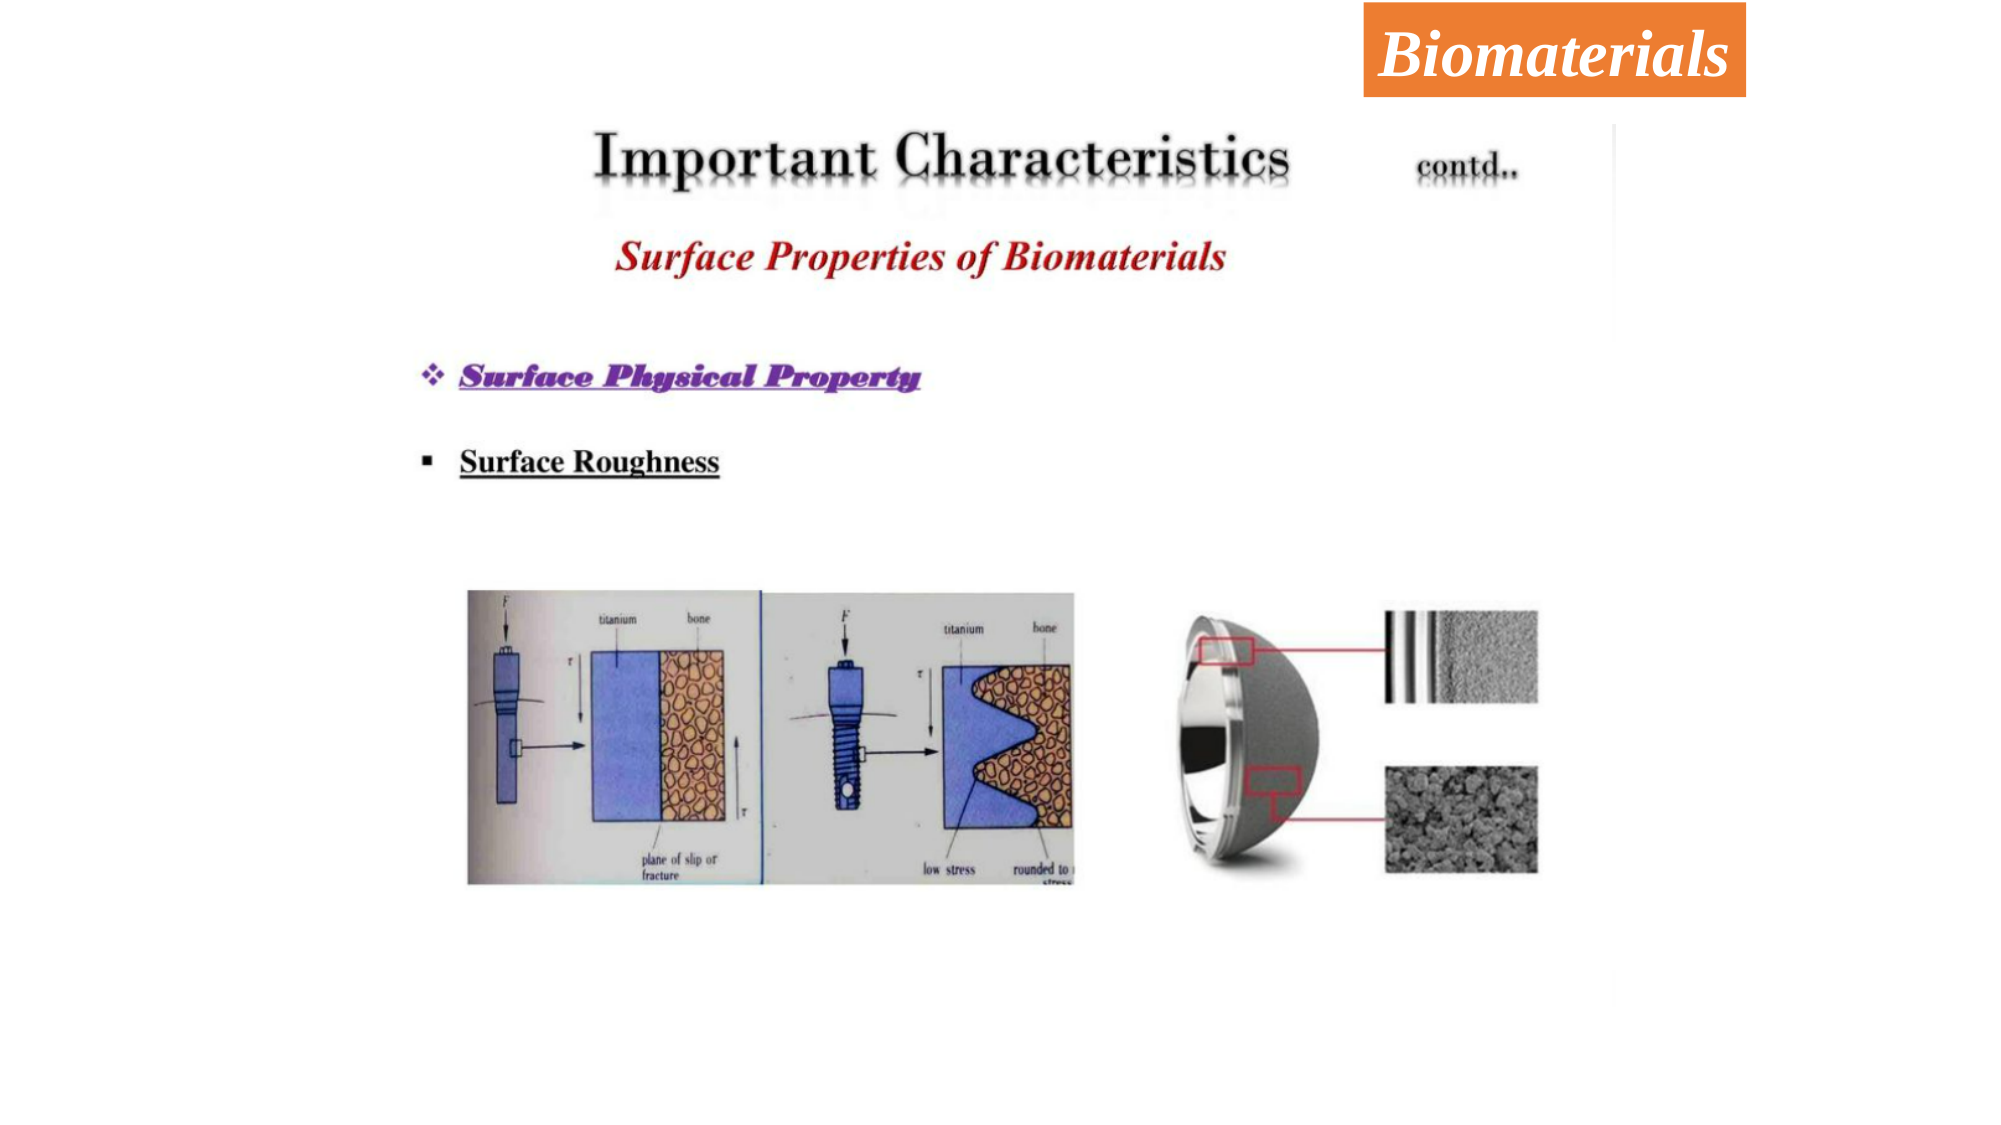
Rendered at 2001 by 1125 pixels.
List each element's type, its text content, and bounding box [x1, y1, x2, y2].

text_box Biomaterials [1363, 2, 1747, 98]
picture [362, 124, 1616, 1007]
